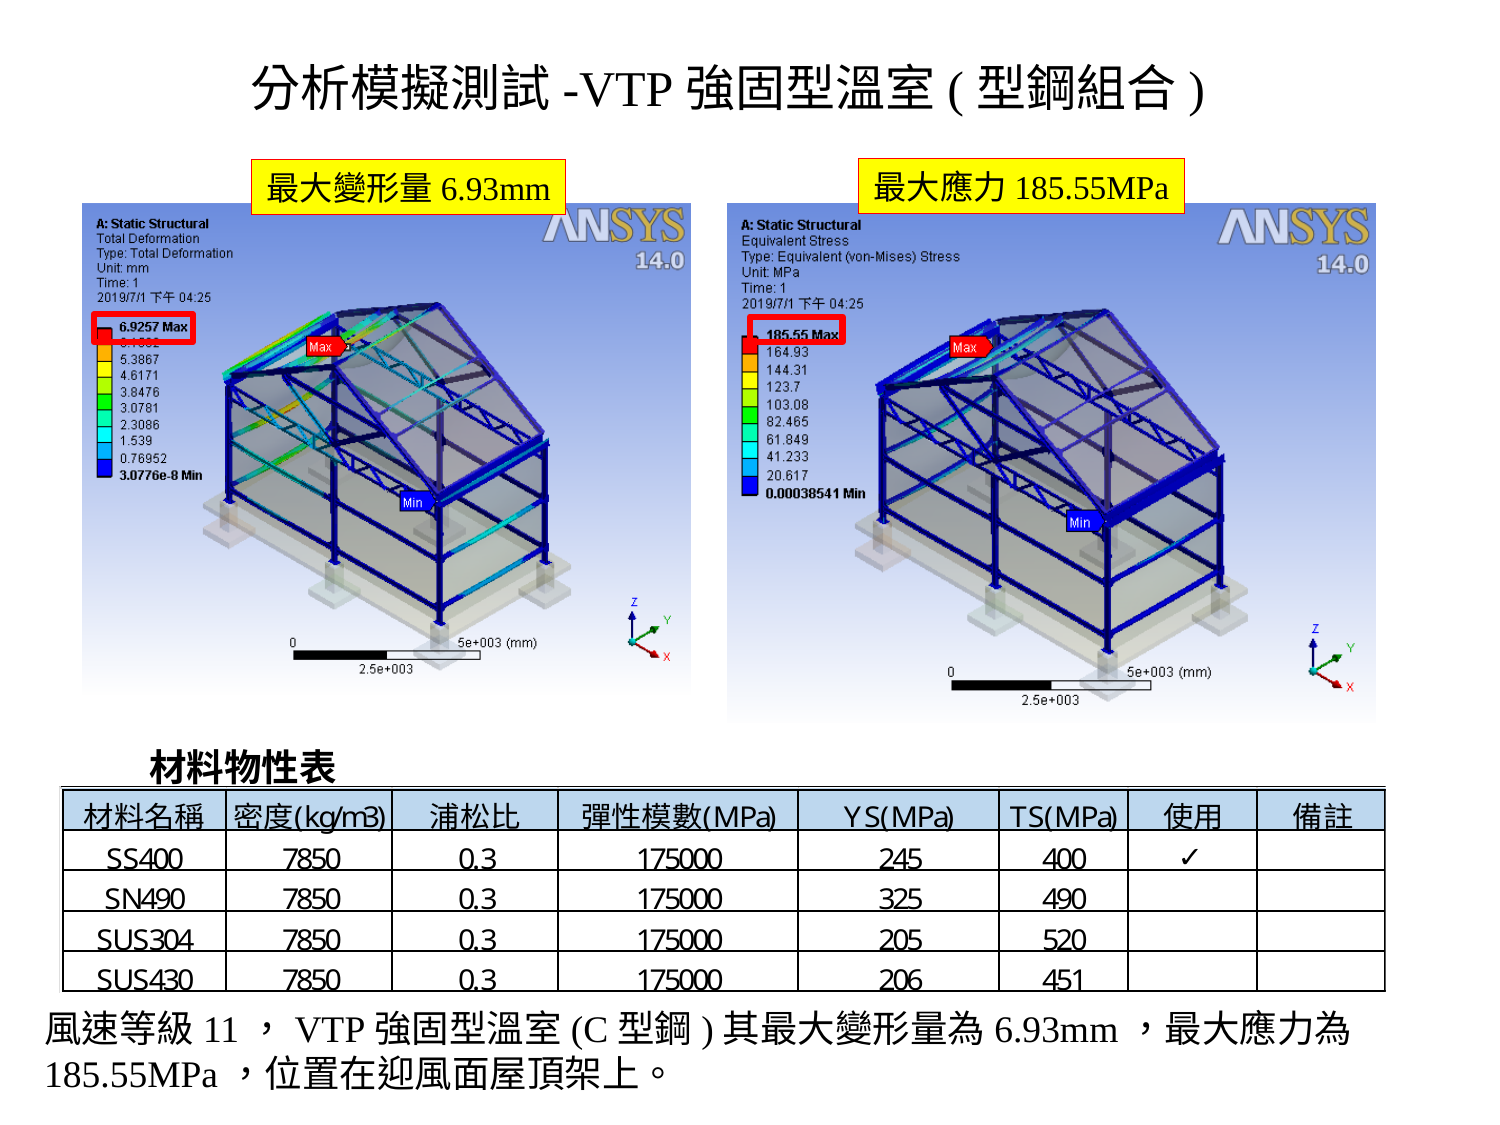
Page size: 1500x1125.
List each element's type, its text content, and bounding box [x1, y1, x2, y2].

text_box 最大變形量6.93mm [251, 159, 566, 201]
text_box 分析模擬測試-VTP強固型溫室(型鋼組合) [235, 48, 1220, 124]
picture [81, 202, 691, 702]
picture [59, 786, 1389, 995]
text_box 風速等級11，VTP強固型溫室(C型鋼)其最大變形量為6.93mm，最大應力為185.55MPa，位置在迎風面屋頂架上。 [29, 998, 1447, 1103]
text_box 最大應力185.55MPa [858, 158, 1185, 202]
text_box 材料物性表 [90, 736, 396, 785]
picture [727, 203, 1376, 723]
